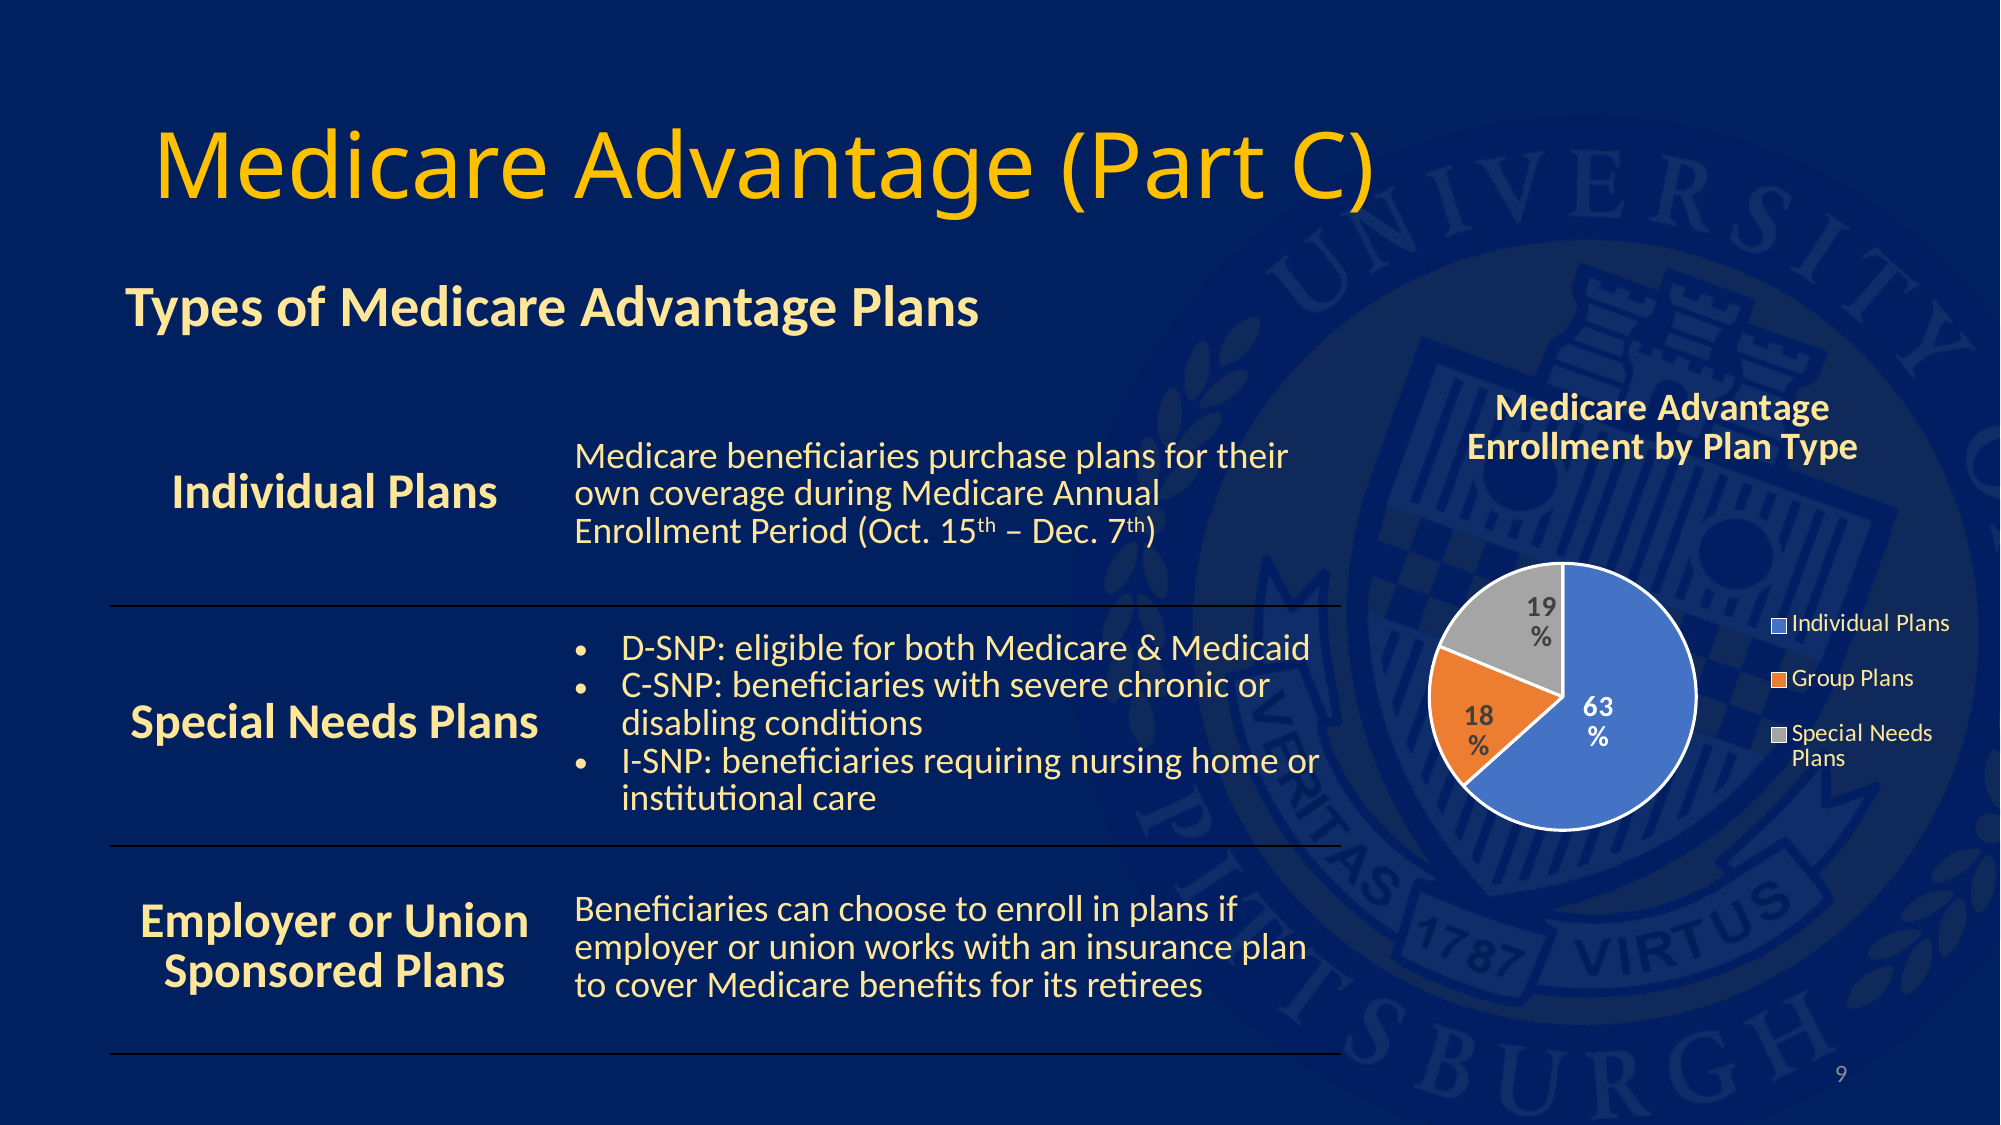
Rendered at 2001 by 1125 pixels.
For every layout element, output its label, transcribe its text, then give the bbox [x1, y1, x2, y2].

chart [1356, 360, 1970, 891]
table_cell Employer or Union Sponsored Plans [110, 847, 559, 1053]
text_box Types of Medicare Advantage Plans [110, 260, 1887, 346]
slide_number 9 [1412, 1042, 1863, 1103]
table_cell Beneficiaries can choose to enroll in plans if employer or union works with an insurance plan to cover Medicare benefits for its retirees [559, 847, 1341, 1053]
table_cell Special Needs Plans [110, 607, 559, 845]
table_header Individual Plans [110, 387, 559, 605]
table_header Medicare beneficiaries purchase plans for their own coverage during Medicare Annual Enrollment Period (Oct. 15th – Dec. 7th) [559, 387, 1341, 605]
table_cell D-SNP: eligible for both Medicare & Medicaid C-SNP: beneficiaries with severe chronic or disabling conditions I-SNP: beneficiaries requiring nursing home or institutional care [559, 607, 1341, 845]
title Medicare Advantage (Part C) [137, 59, 1863, 260]
